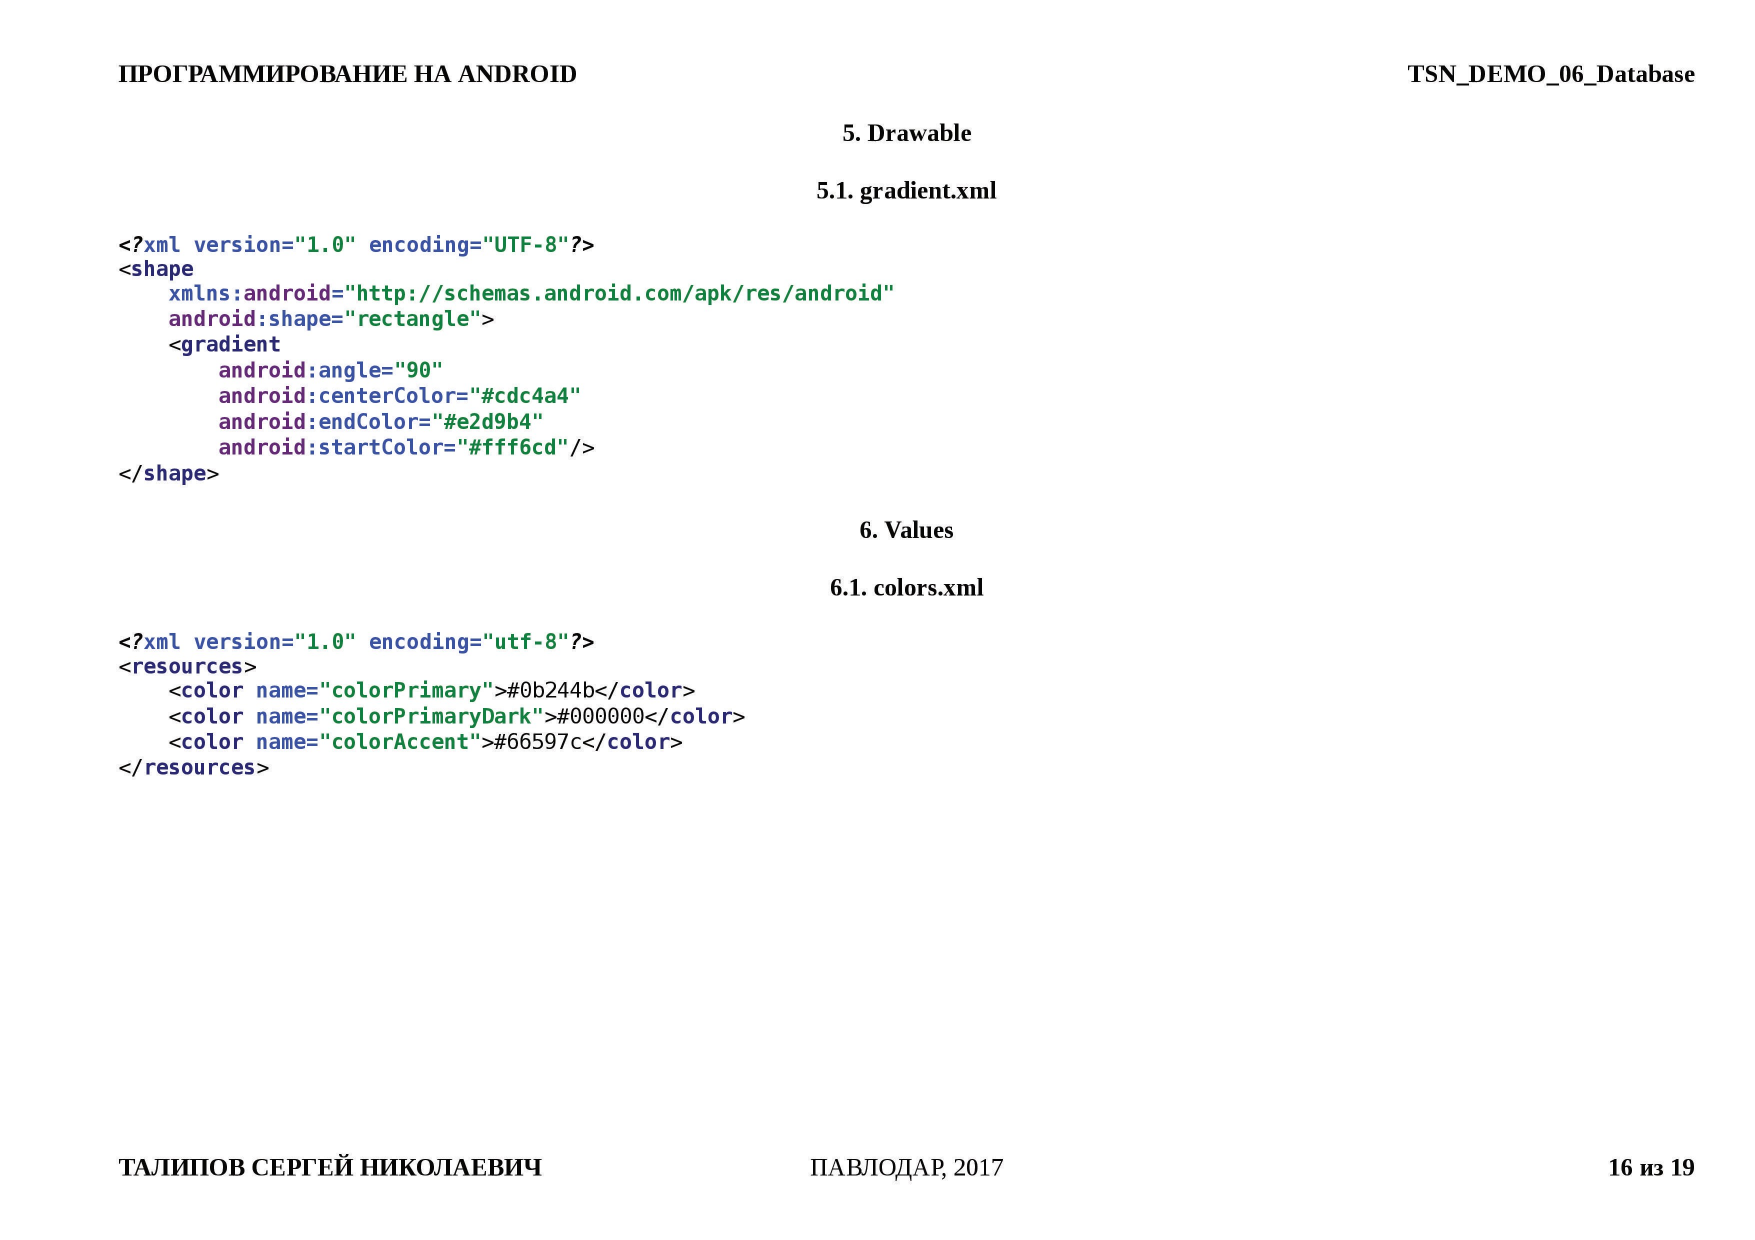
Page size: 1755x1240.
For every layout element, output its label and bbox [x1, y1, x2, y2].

text_box [0, 0, 1754, 1240]
